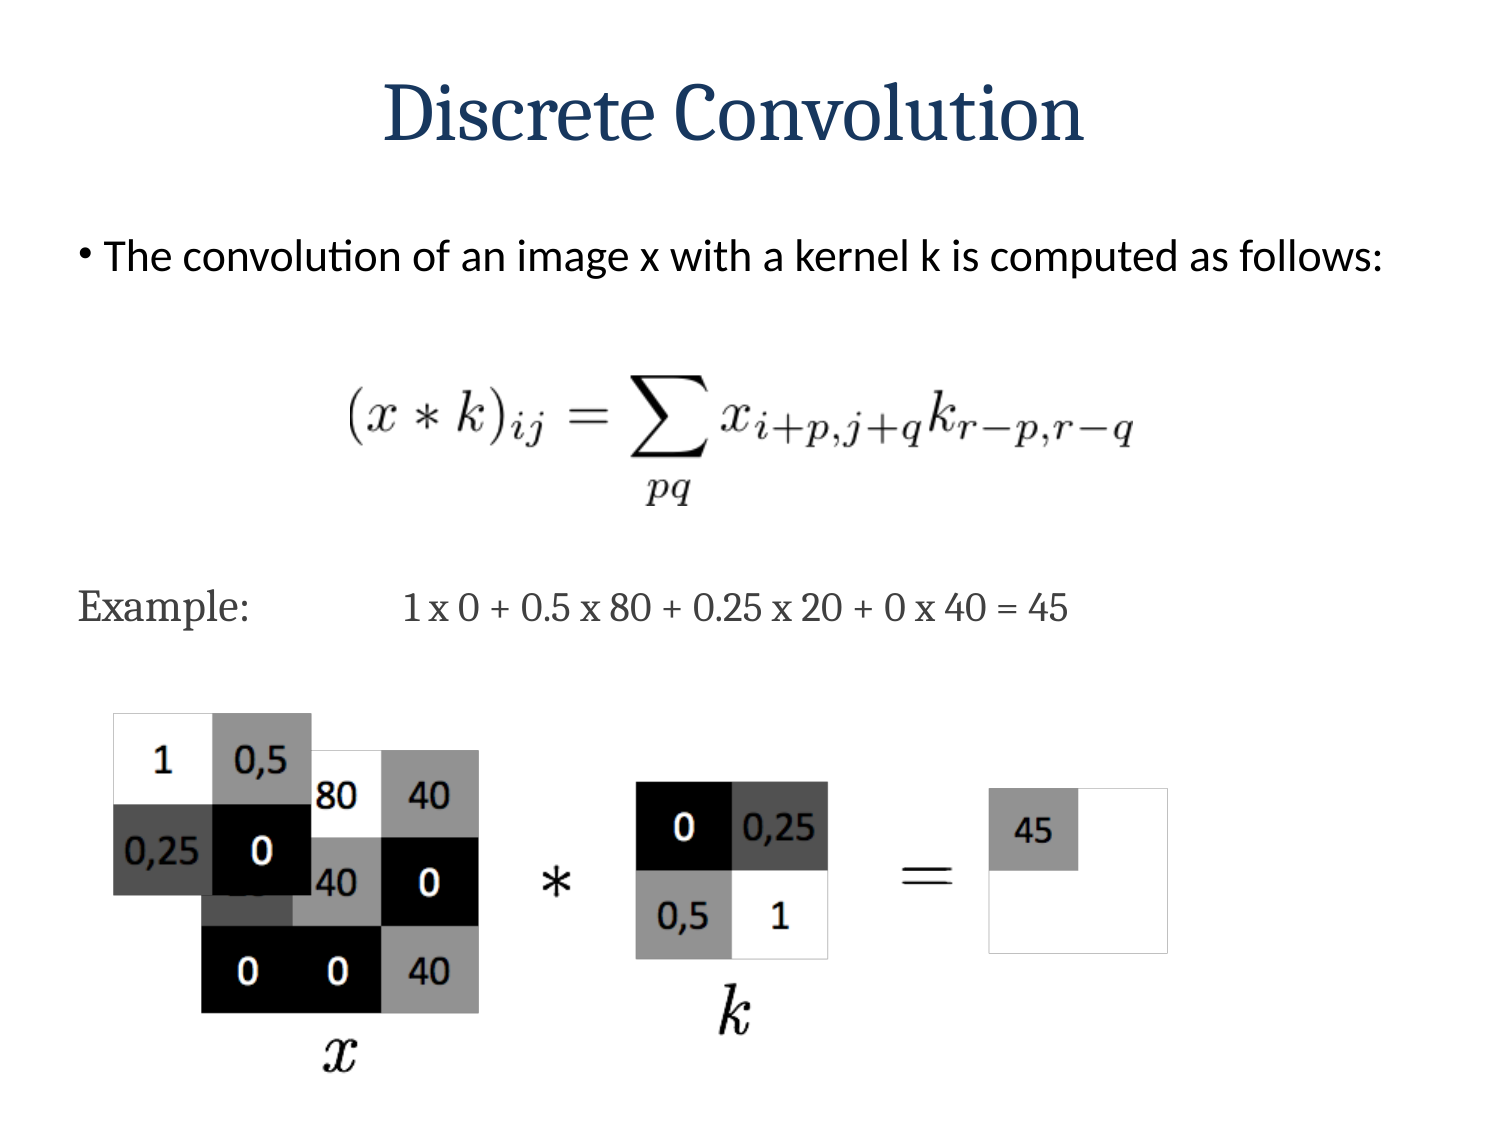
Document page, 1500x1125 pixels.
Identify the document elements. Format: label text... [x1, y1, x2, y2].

text_box Discrete Convolution [24, 50, 1463, 165]
picture [112, 712, 1169, 1097]
picture [349, 374, 1133, 506]
text_box Example: [62, 562, 1438, 639]
text_box The convolution of an image x with a kernel k is computed as follows: [62, 212, 1438, 289]
